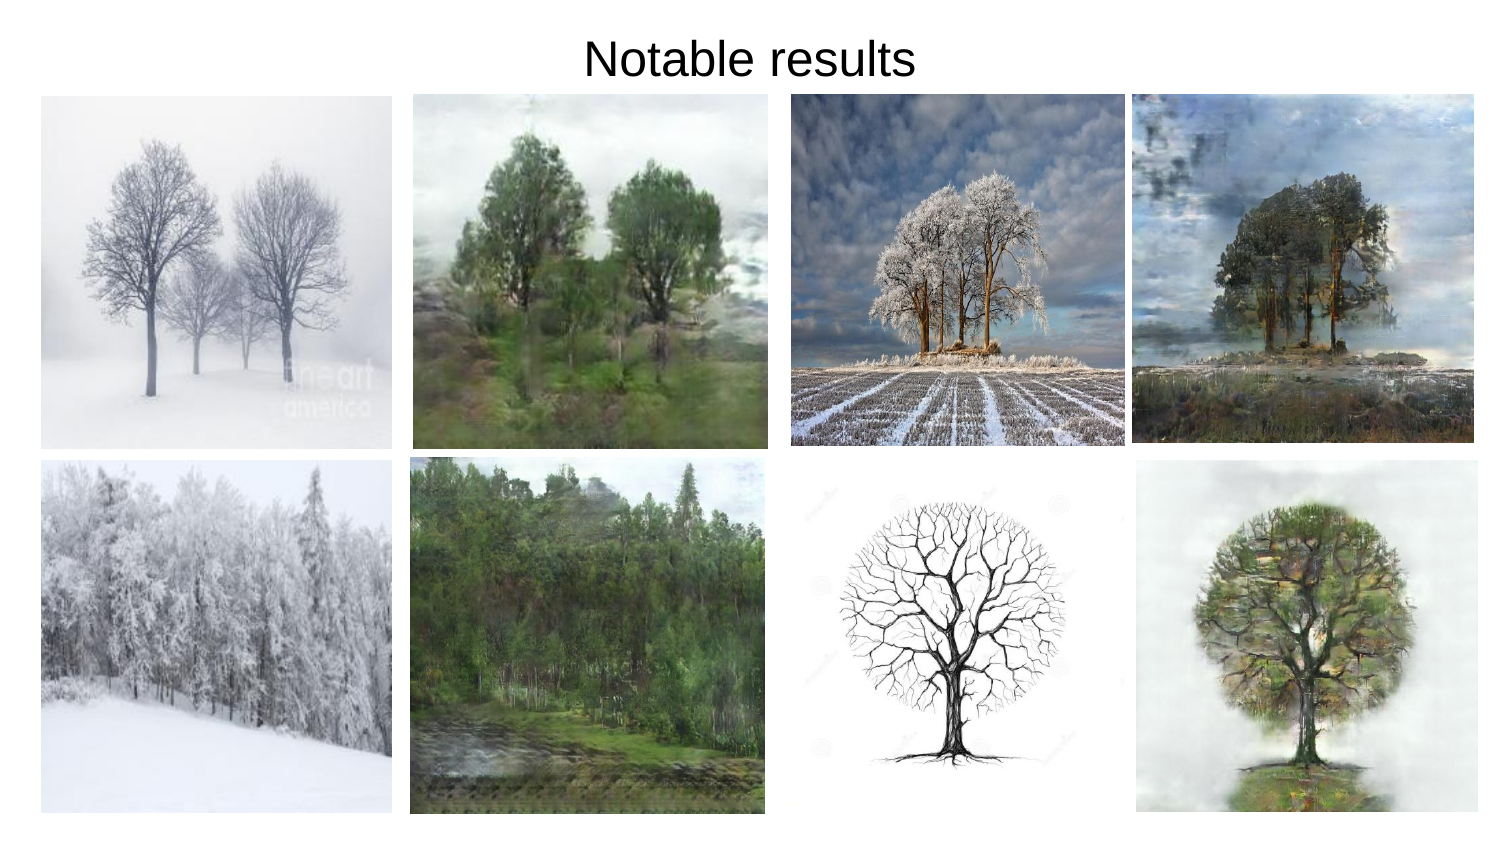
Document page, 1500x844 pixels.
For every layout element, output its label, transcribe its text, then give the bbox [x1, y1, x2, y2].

title Notable results [51, 11, 1449, 85]
picture [1131, 94, 1474, 443]
picture [782, 458, 1125, 806]
picture [410, 457, 765, 814]
picture [1135, 460, 1479, 813]
picture [413, 94, 768, 449]
picture [41, 460, 393, 813]
picture [791, 94, 1125, 446]
picture [41, 96, 393, 449]
